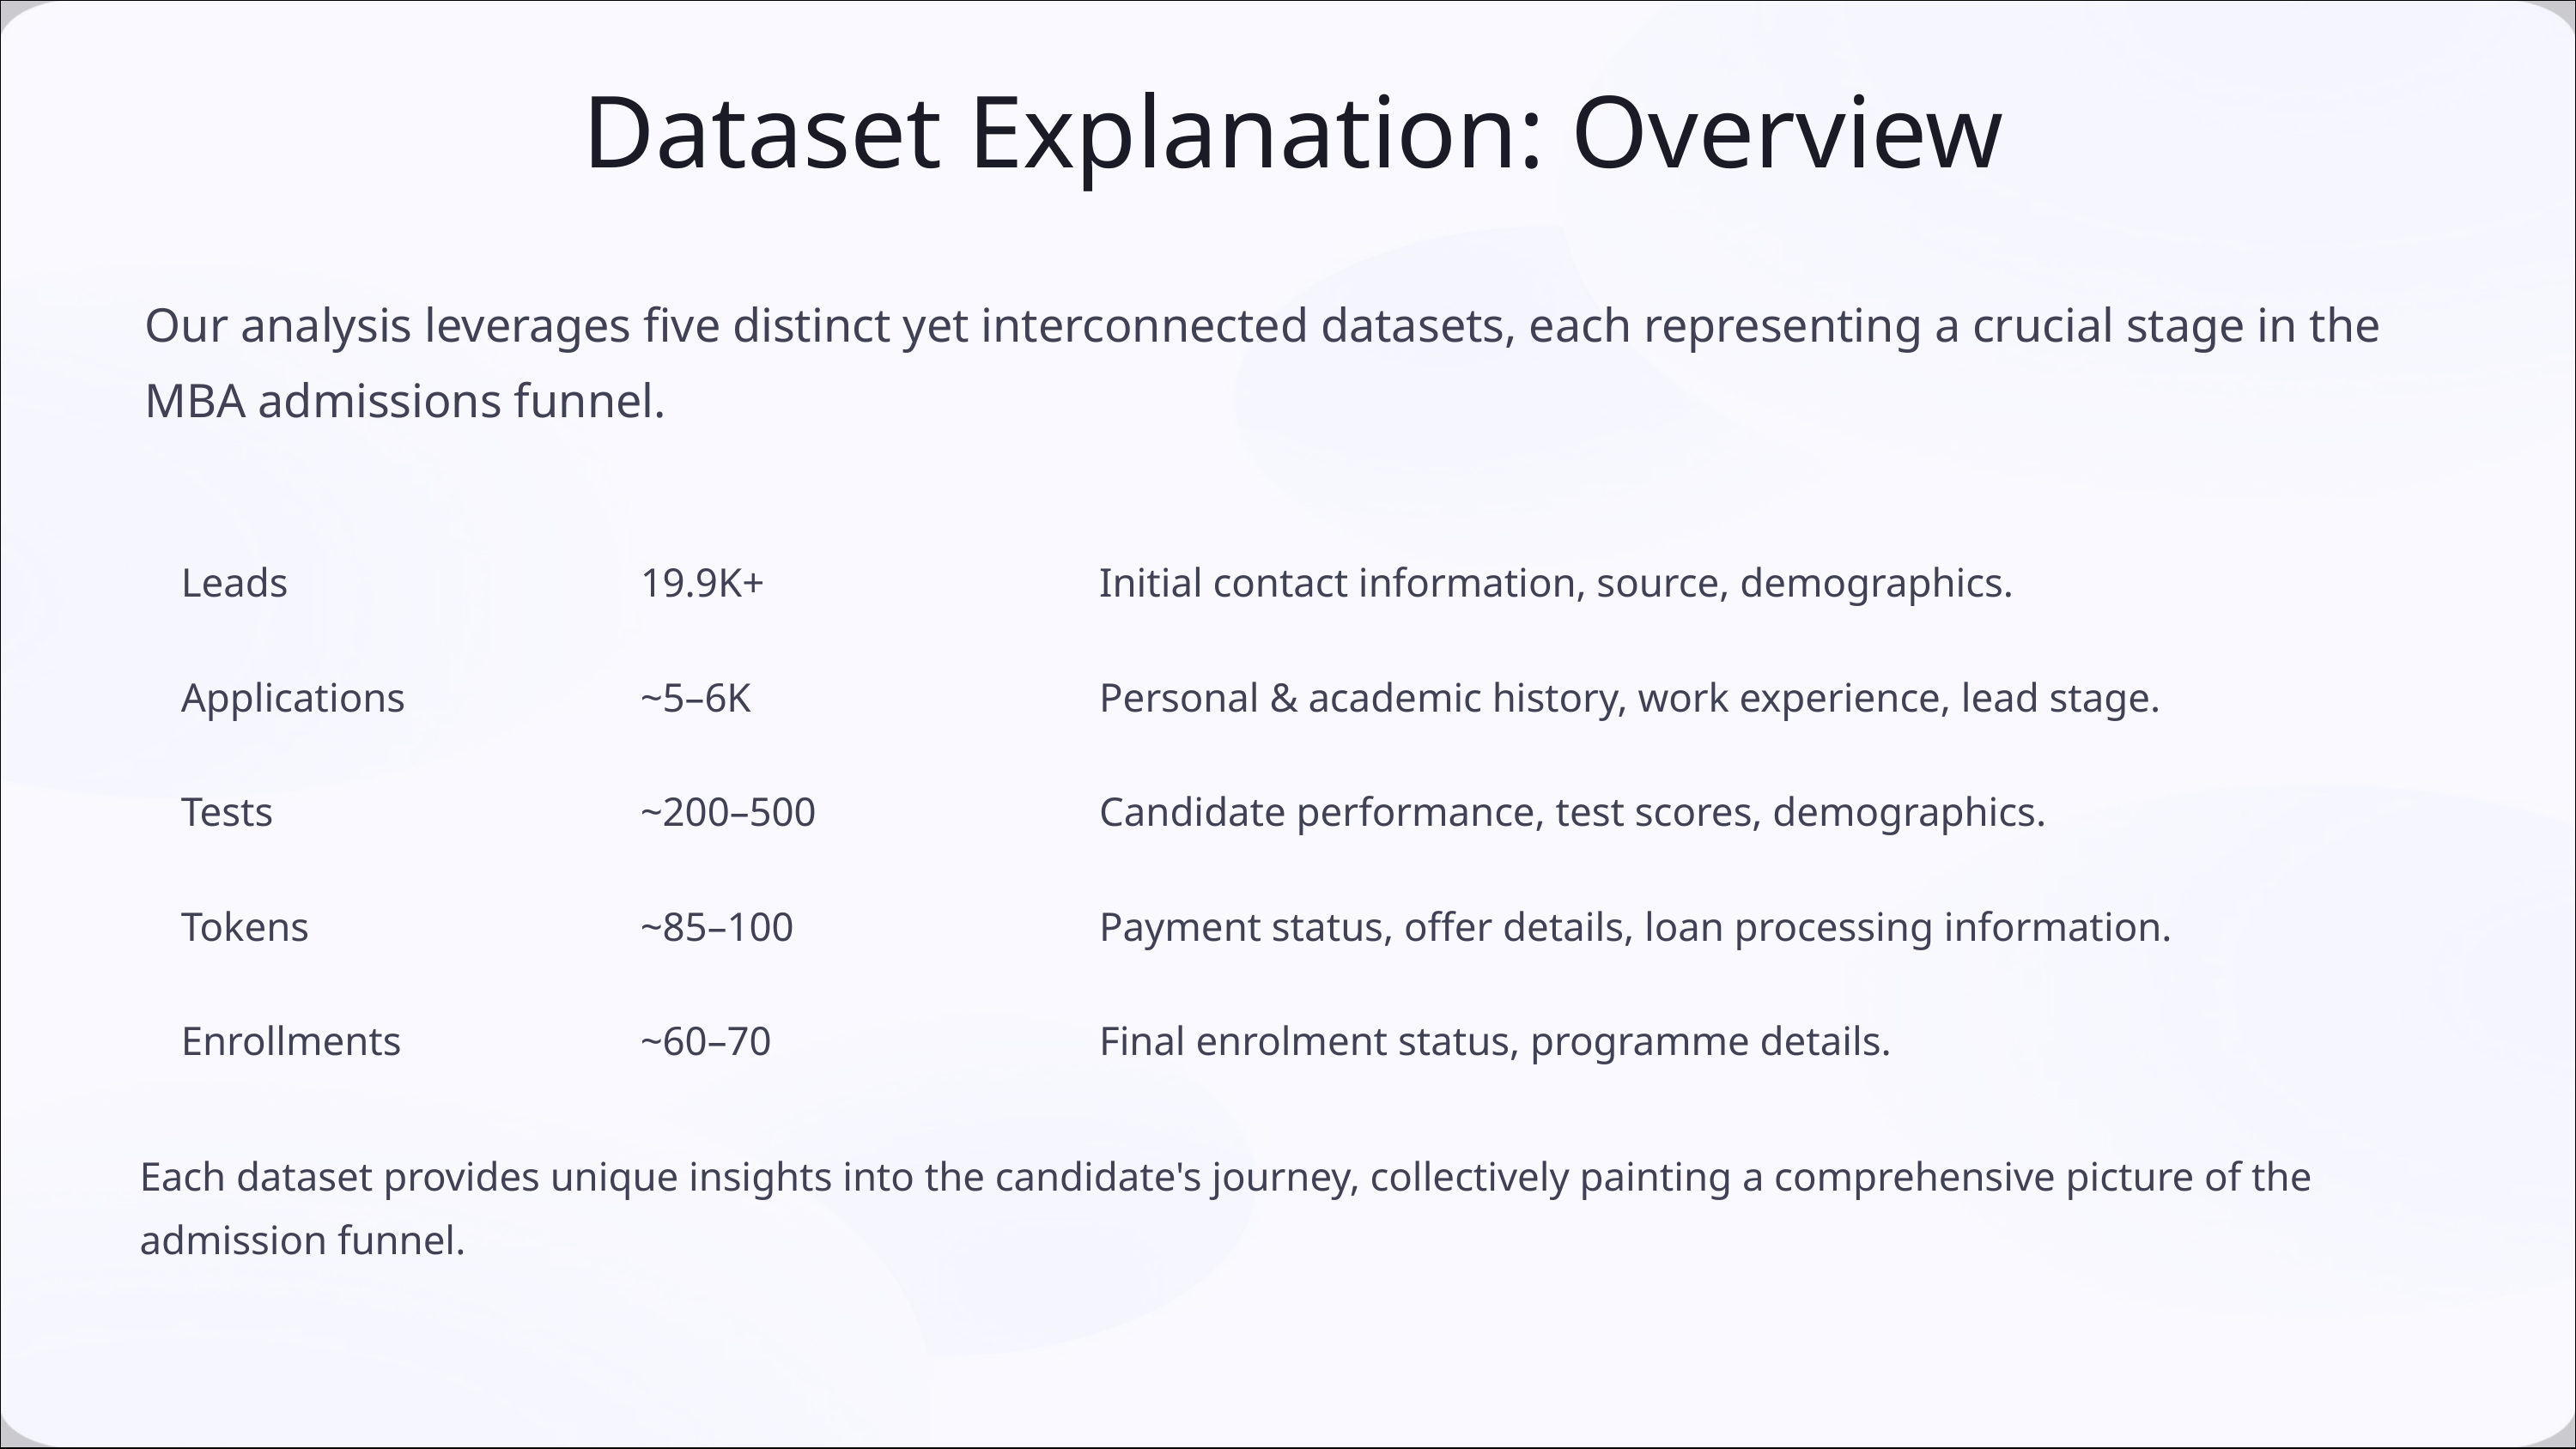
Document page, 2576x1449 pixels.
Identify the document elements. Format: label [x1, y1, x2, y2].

text_box [0, 0, 2576, 1449]
